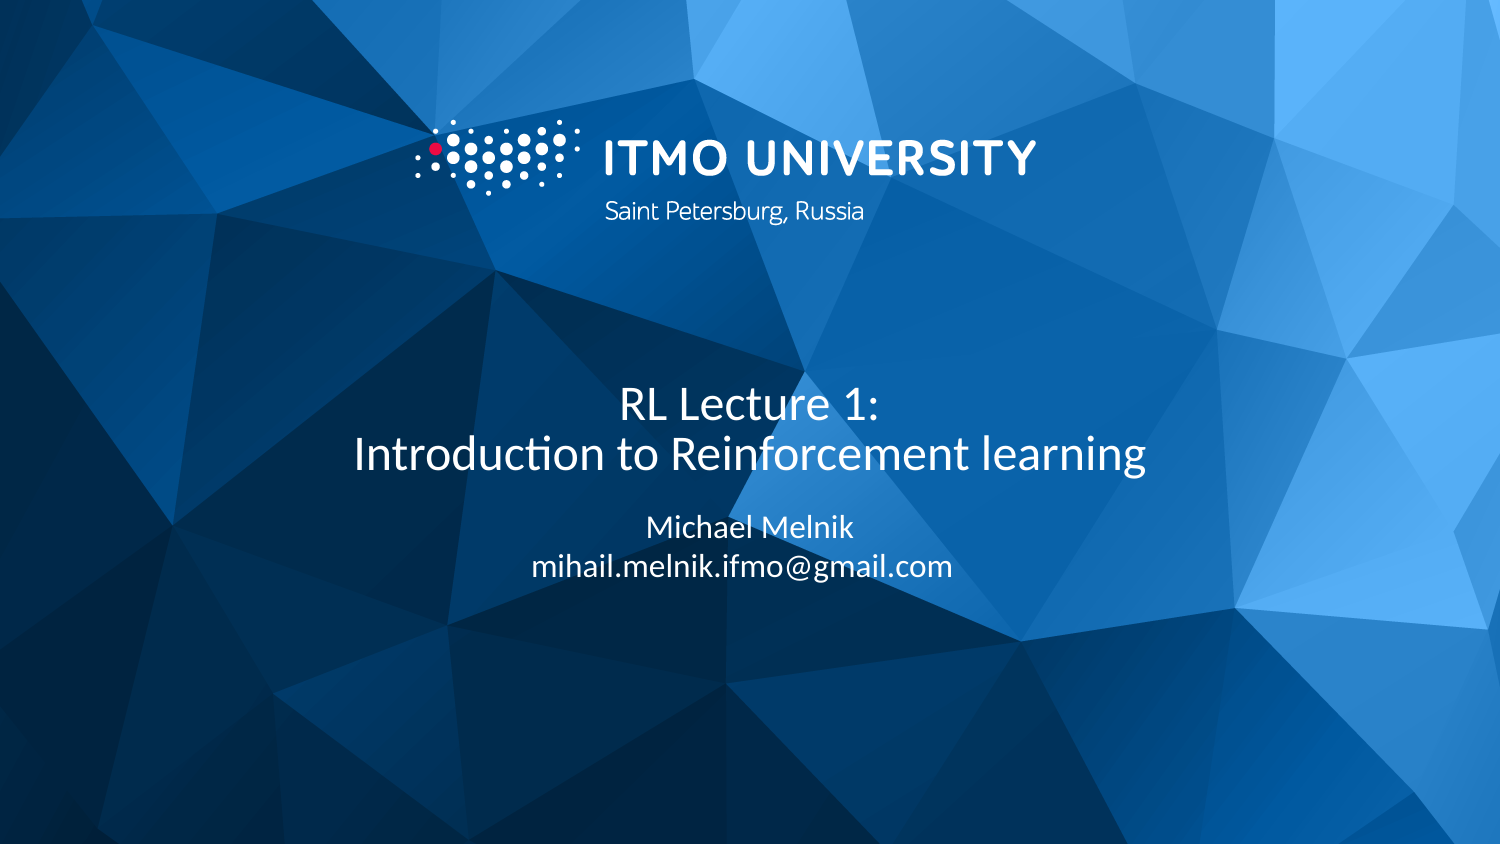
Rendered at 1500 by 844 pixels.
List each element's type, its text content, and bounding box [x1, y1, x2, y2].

title RL Lecture 1: Introduction to Reinforcement learning [84, 375, 1416, 491]
list Michael Melnik mihail.melnik.ifmo@gmail.com [225, 505, 1275, 621]
picture [0, 0, 1500, 844]
